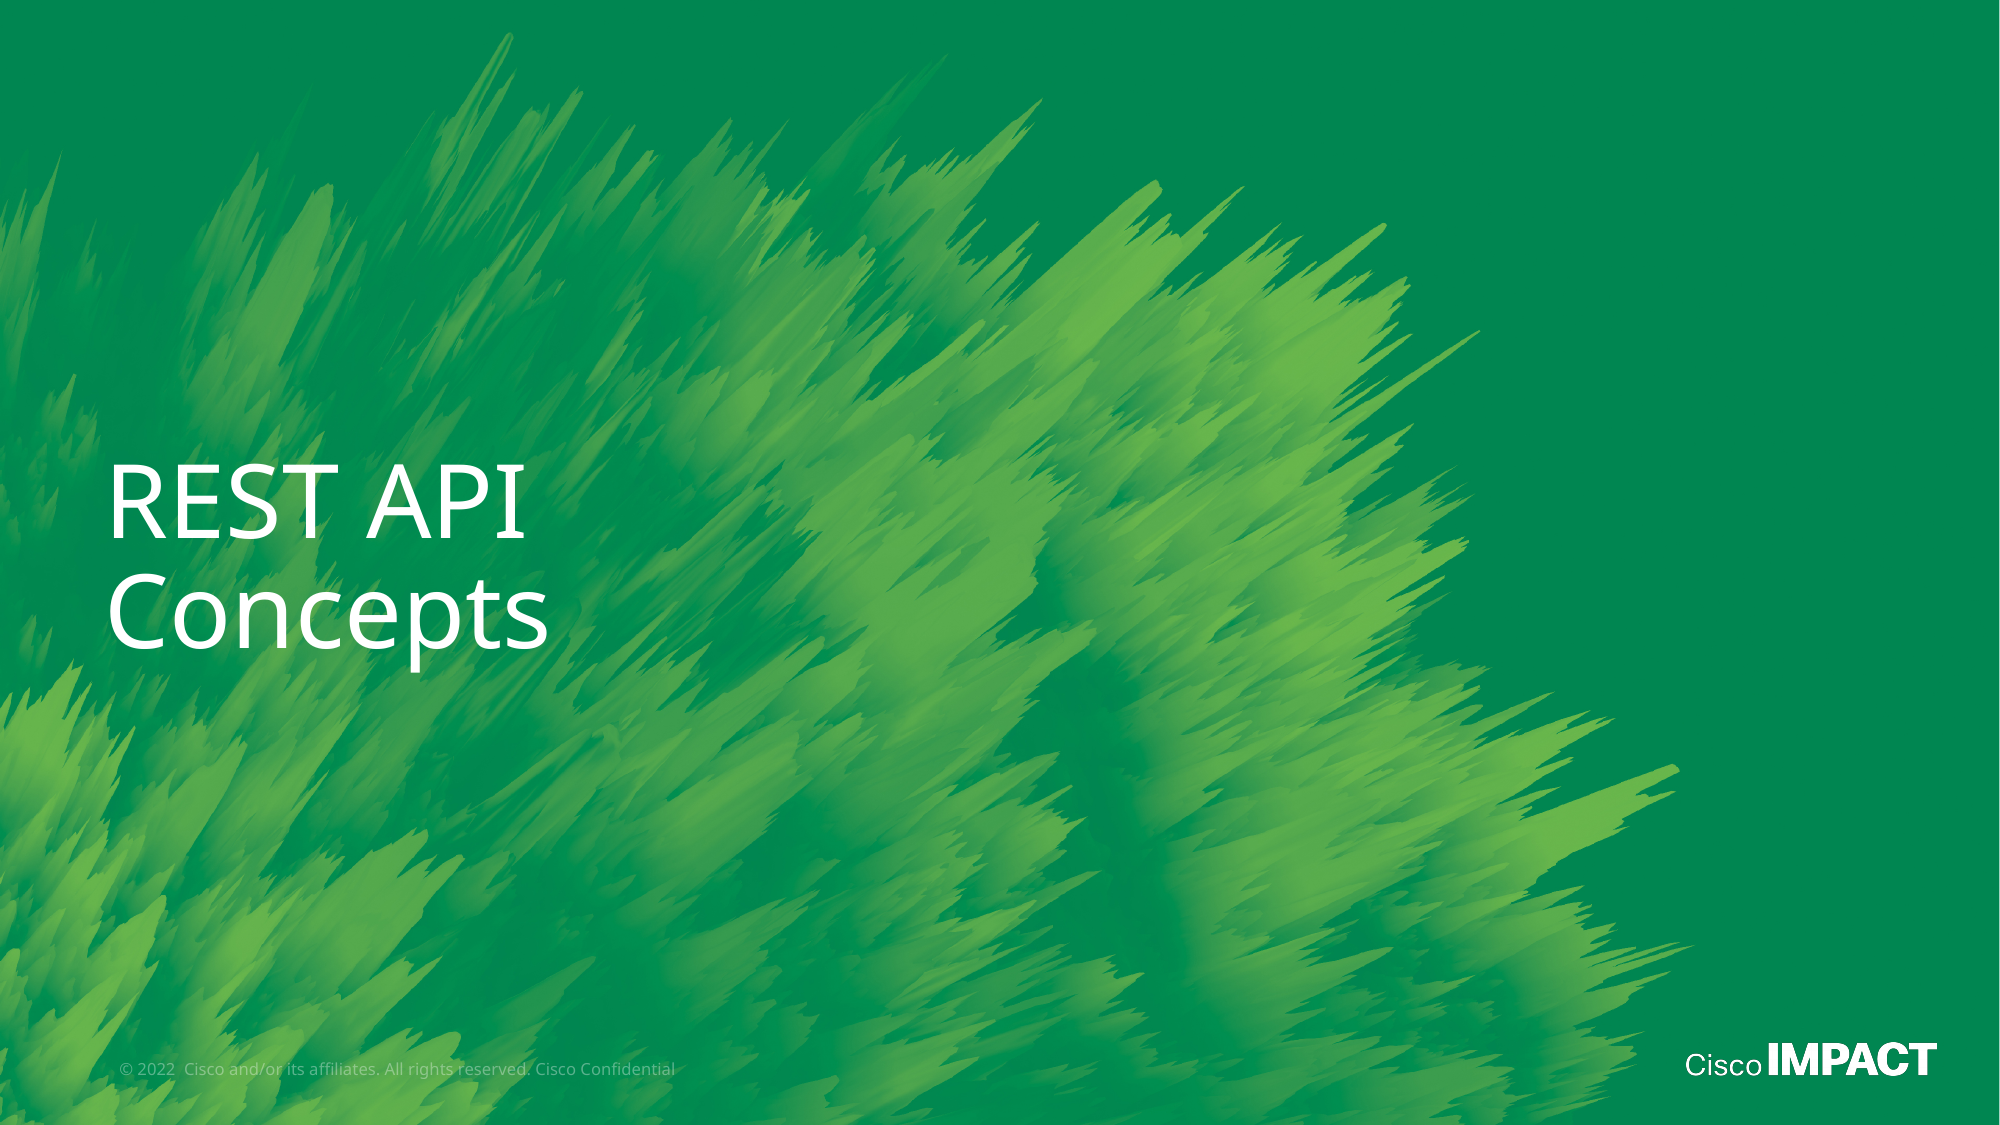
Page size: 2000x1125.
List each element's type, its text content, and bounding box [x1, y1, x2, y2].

picture [0, 0, 2000, 1125]
title REST API Concepts [89, 116, 997, 1005]
